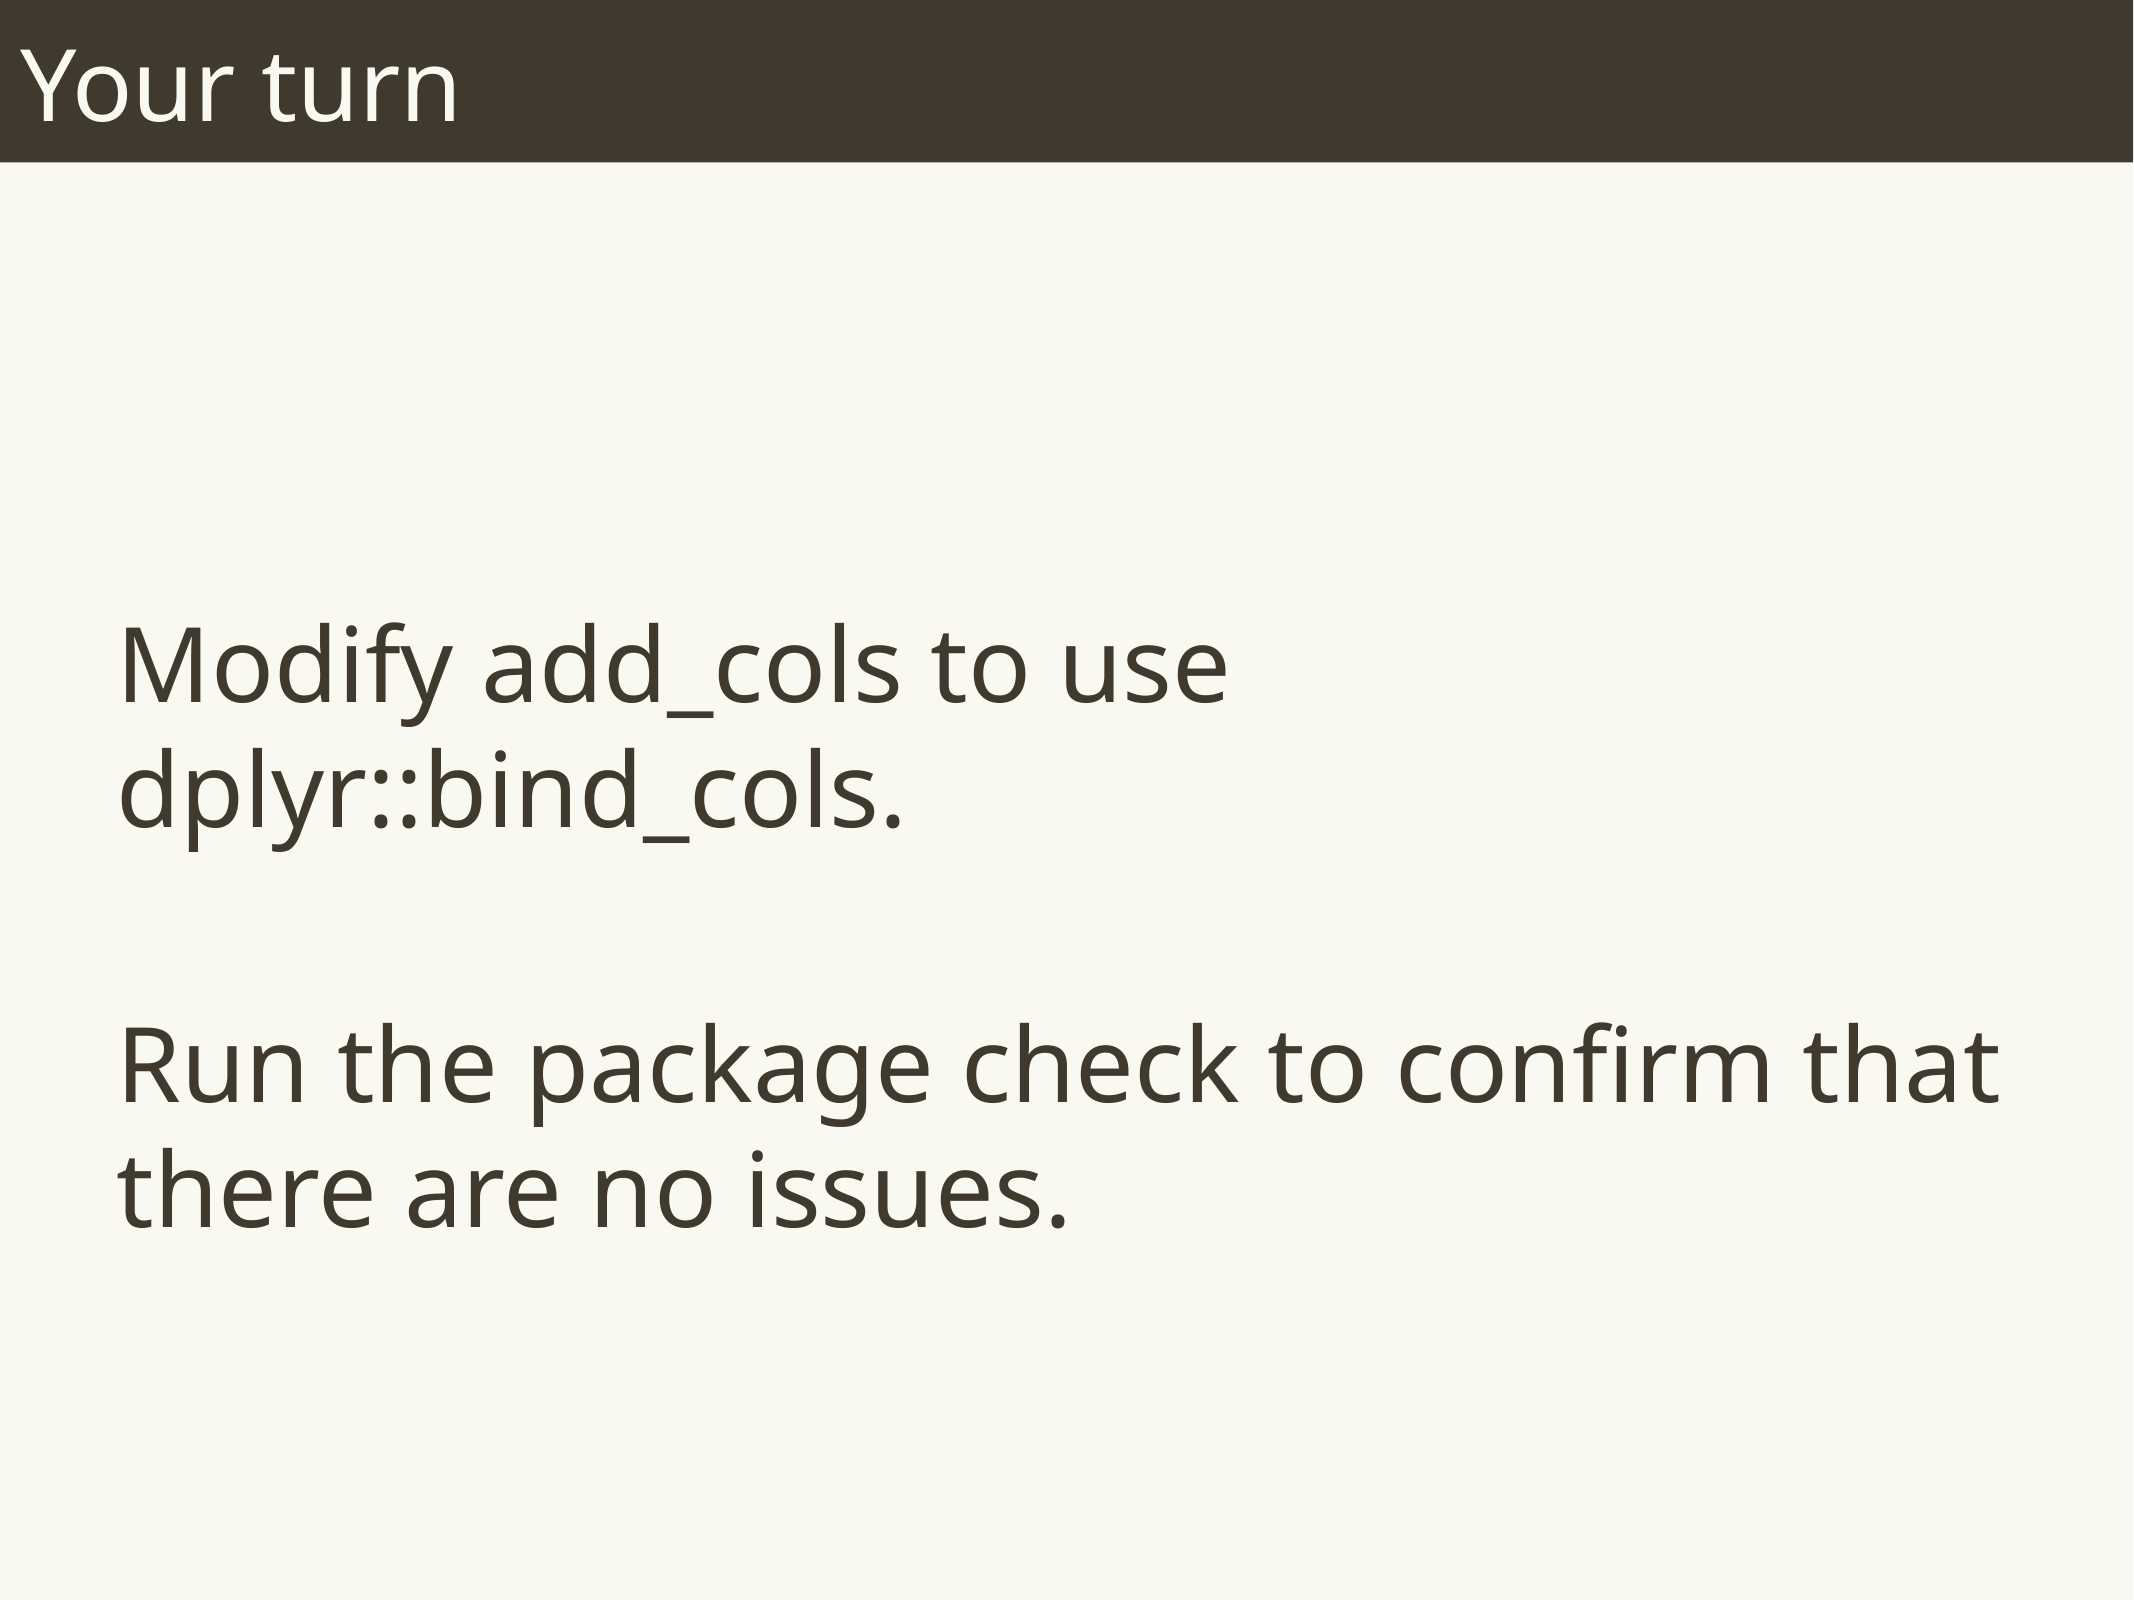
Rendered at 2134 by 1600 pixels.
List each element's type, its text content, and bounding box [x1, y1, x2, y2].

title Your turn [0, 0, 2134, 163]
list Modify add_cols to use dplyr::bind_cols. Run the package check to confirm that there are no issues. [108, 388, 2026, 1458]
